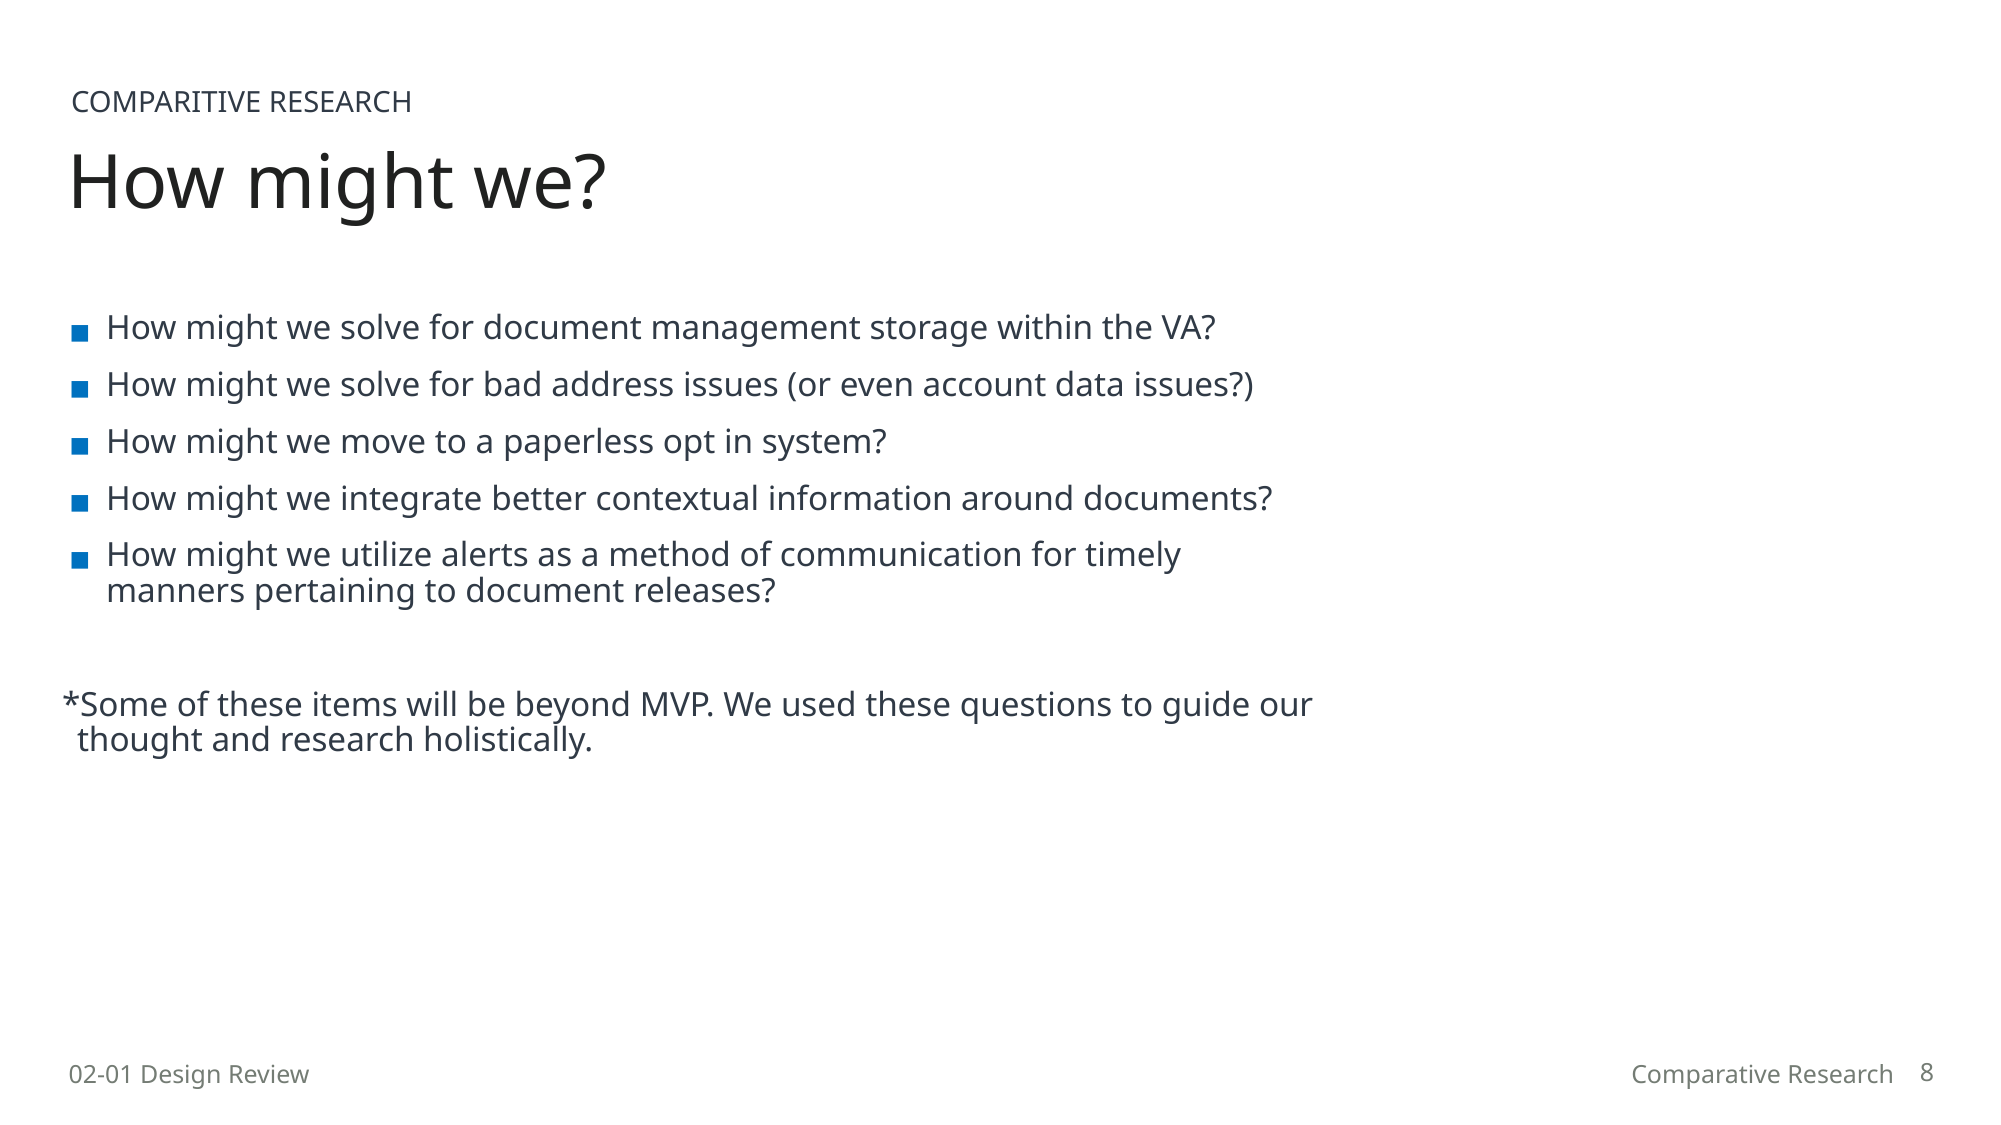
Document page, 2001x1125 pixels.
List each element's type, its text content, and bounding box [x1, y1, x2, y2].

text_box Comparative Research [1462, 1051, 1882, 1097]
list COMPARITIVE RESEARCH [56, 79, 753, 136]
text_box How might we solve for document management storage within the VA? How might we solve for bad address issues (or even account data issues?) How might we move to a paperless opt in system? How might we integrate better contextual information around documents? How might we utilize alerts as a method of communication for timely manners pertaining to document releases? [68, 303, 1344, 624]
text_box *Some of these items will be beyond MVP. We used these questions to guide our thought and research holistically. [62, 679, 1337, 767]
text_box How might we? [52, 136, 1932, 259]
slide_number 8 [1882, 1043, 1949, 1104]
text_box 02-01 Design Review [68, 1051, 516, 1097]
